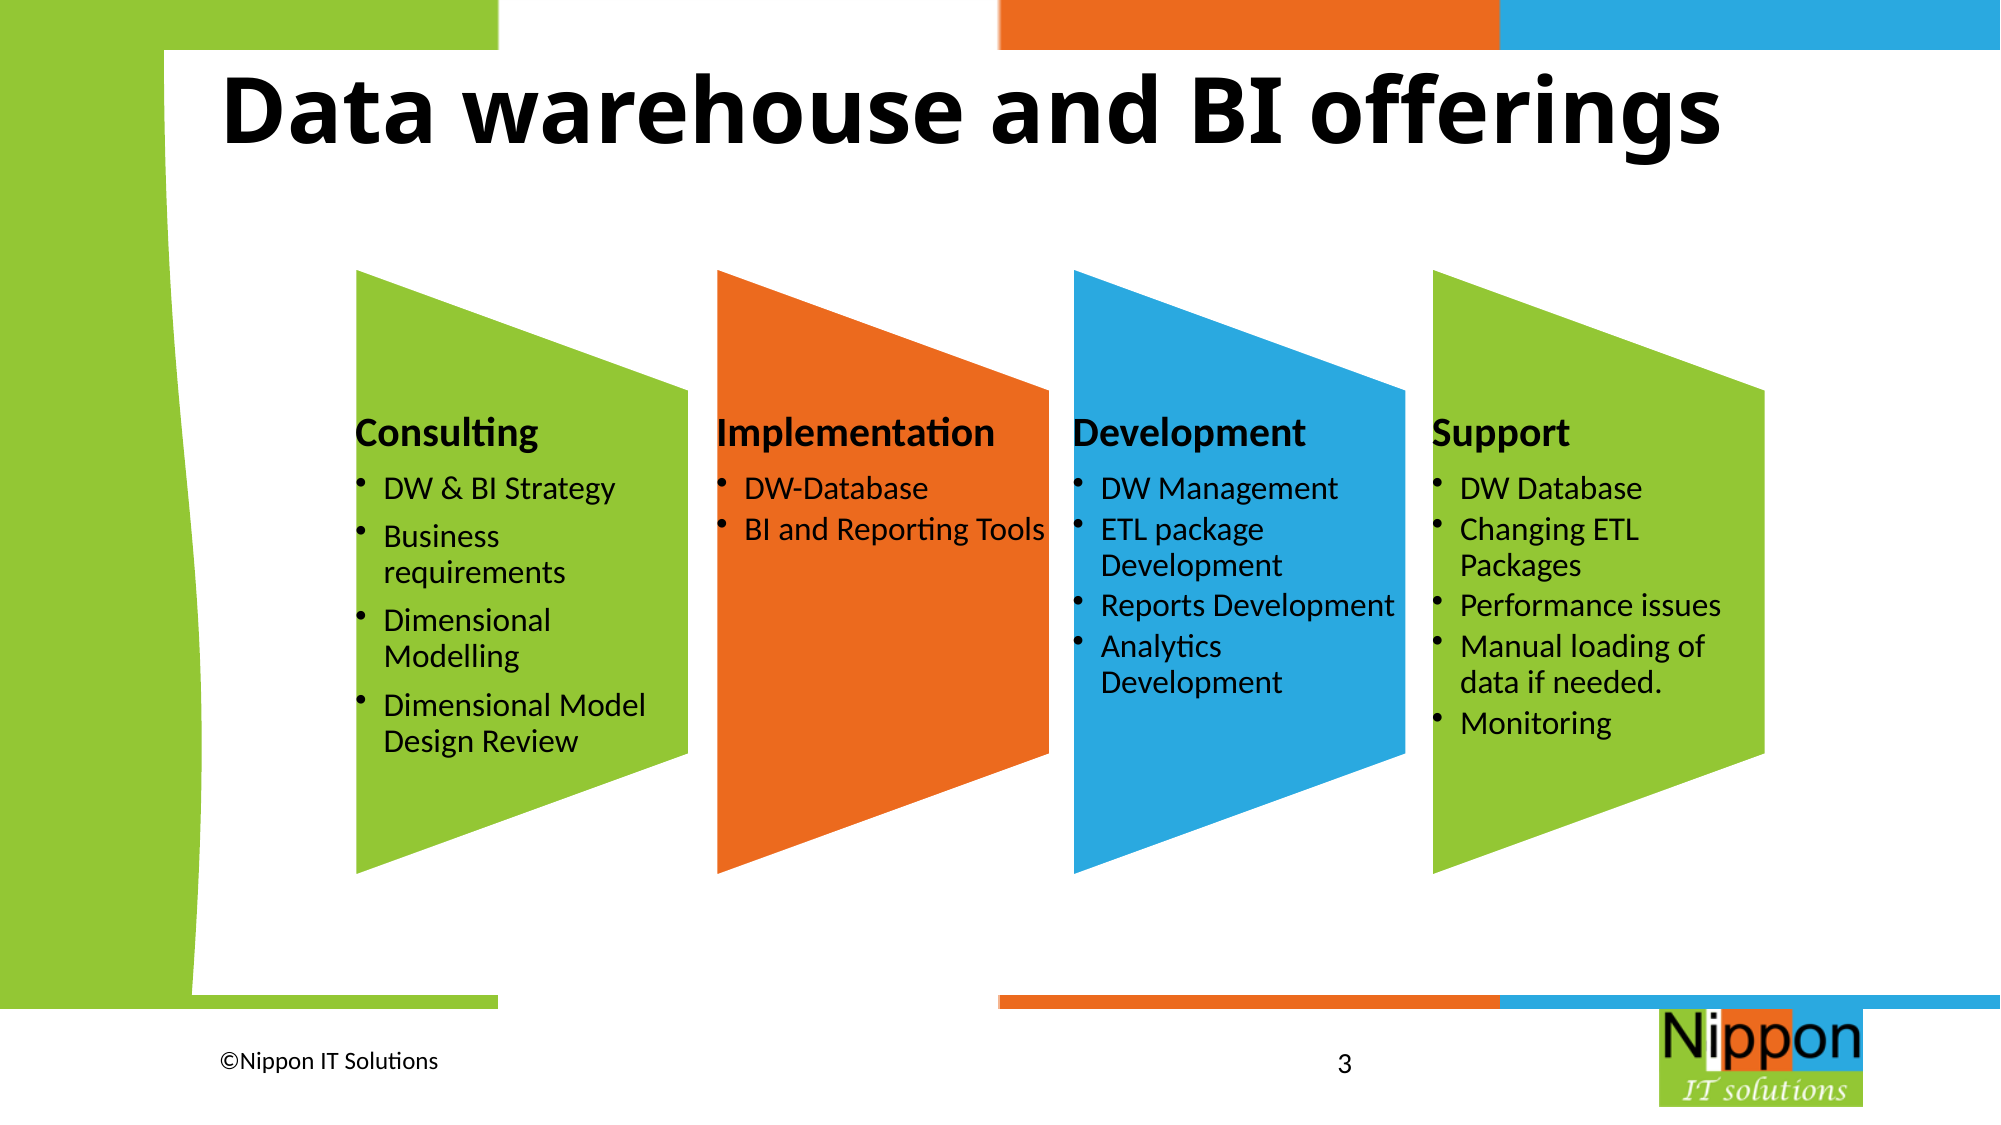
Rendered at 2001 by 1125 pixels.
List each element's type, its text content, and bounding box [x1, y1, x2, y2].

picture [0, 995, 2000, 1107]
title Data warehouse and BI offerings [204, 55, 1863, 171]
picture [0, 0, 2000, 50]
footer ©Nippon IT Solutions [204, 1037, 1061, 1098]
slide_number 3 [1322, 1037, 1483, 1098]
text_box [354, 268, 1766, 876]
